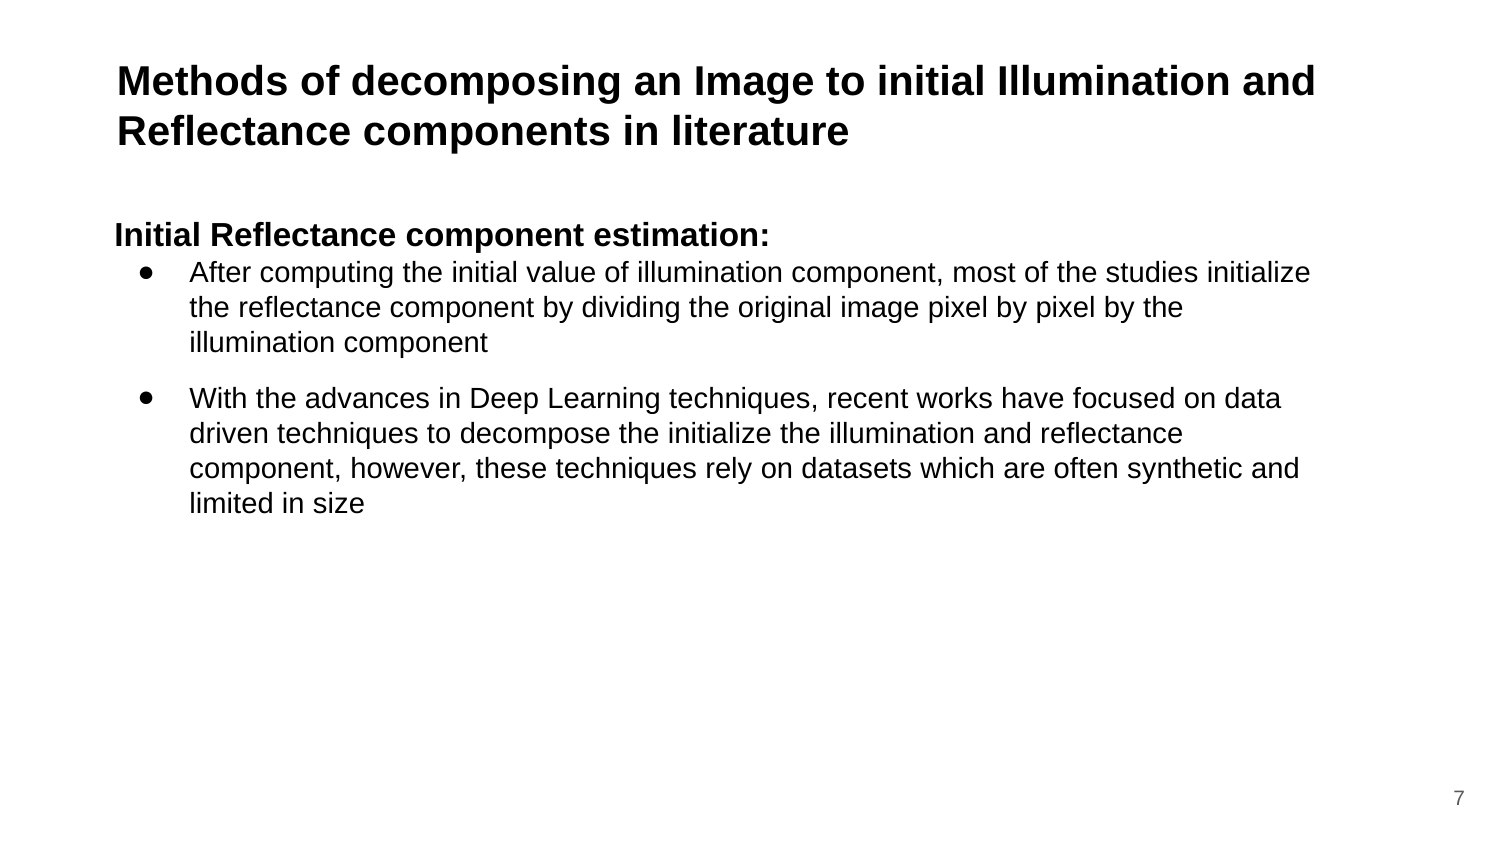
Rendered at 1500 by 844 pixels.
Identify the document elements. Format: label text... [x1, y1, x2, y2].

text_box Initial Reflectance component estimation: After computing the initial value of illumination component, most of the studies initialize the reflectance component by dividing the original image pixel by pixel by the illumination component With the advances in Deep Learning techniques, recent works have focused on data driven techniques to decompose the initialize the illumination and reflectance component, however, these techniques rely on datasets which are often synthetic and limited in size [99, 178, 1353, 534]
slide_number ‹#› [1389, 764, 1480, 830]
title Methods of decomposing an Image to initial Illumination and Reflectance components in literature [101, 38, 1436, 168]
